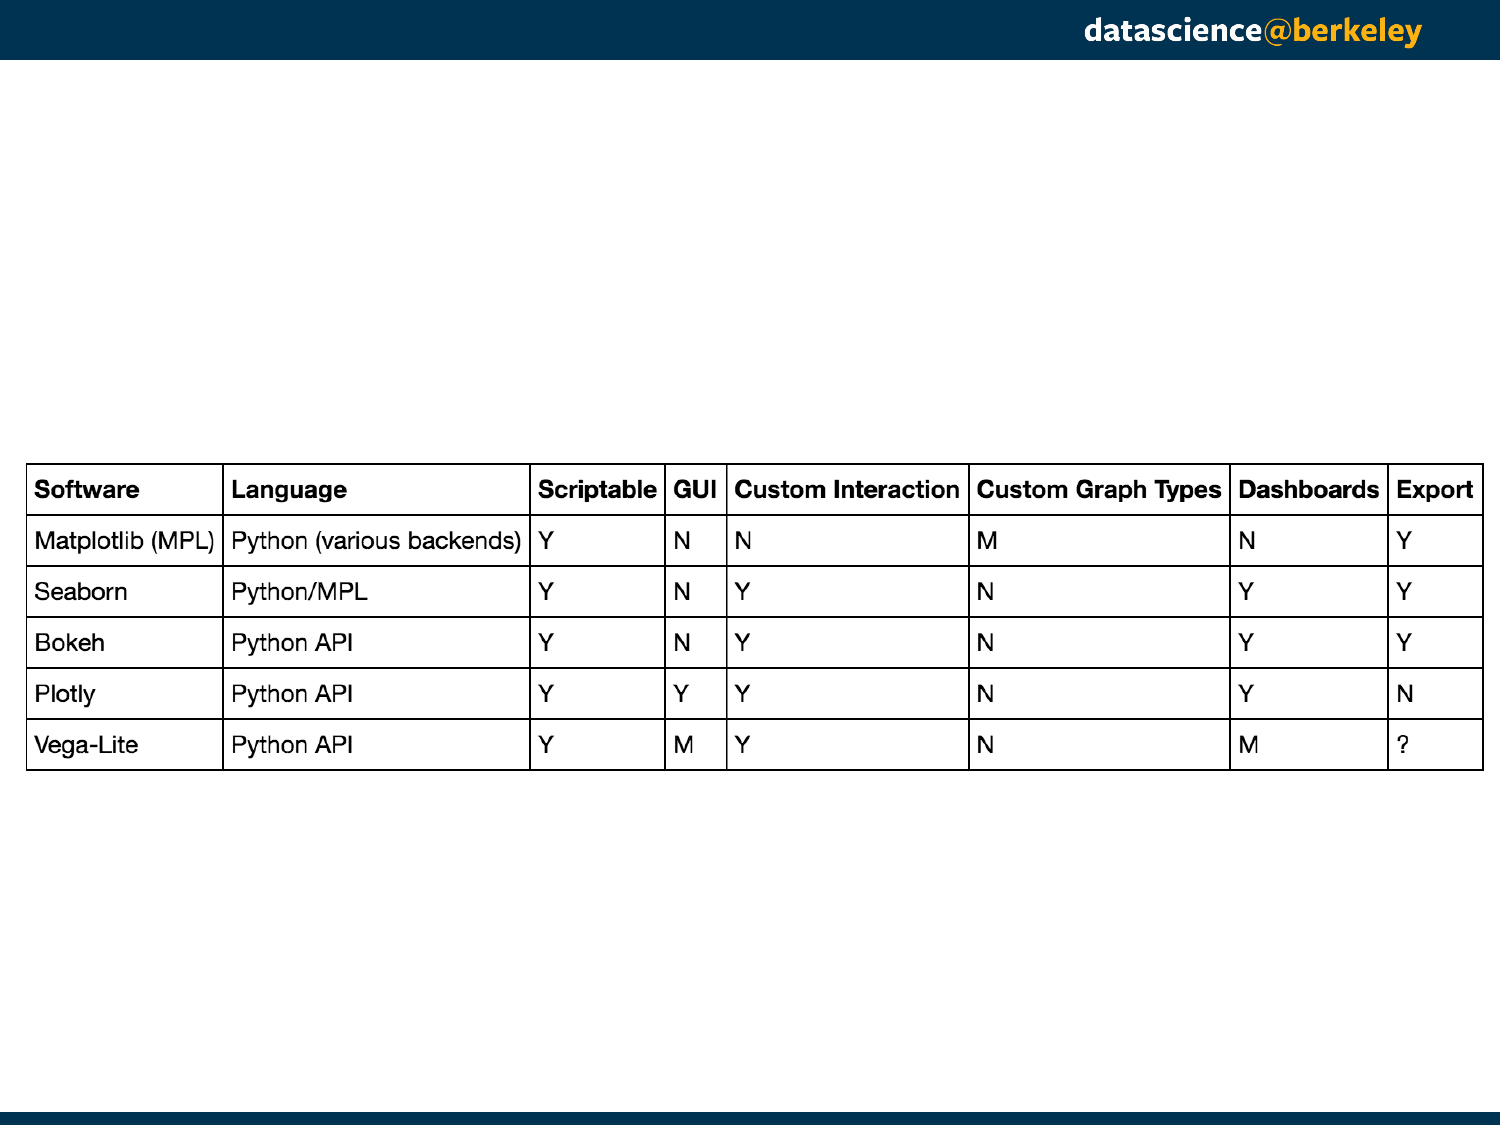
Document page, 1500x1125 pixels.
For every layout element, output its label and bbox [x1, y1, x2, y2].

picture [0, 449, 1500, 788]
picture [1079, 10, 1431, 52]
